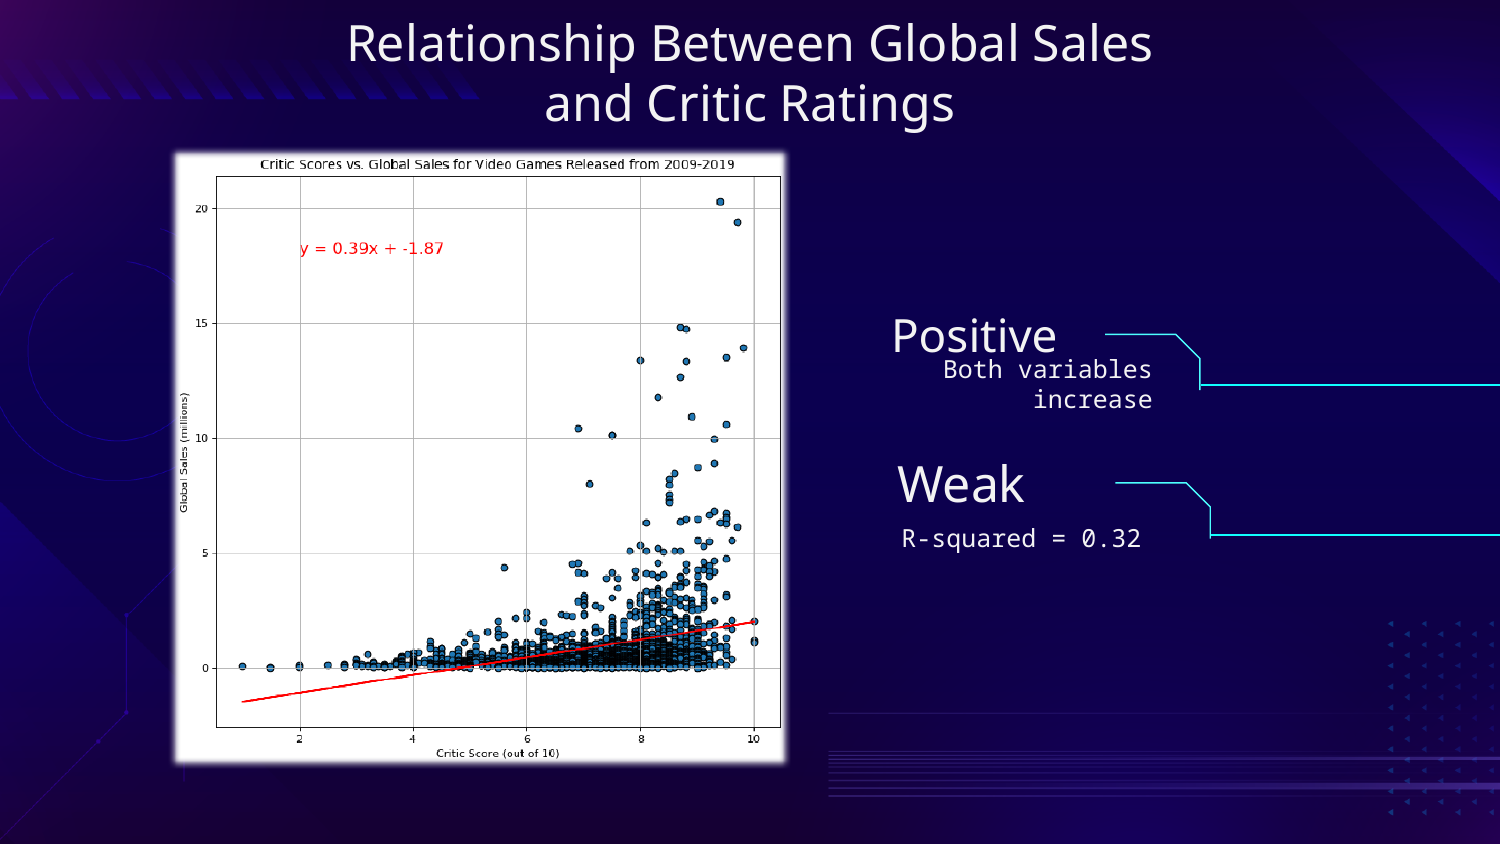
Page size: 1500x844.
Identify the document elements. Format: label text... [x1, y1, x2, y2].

text_box Weak [869, 423, 1026, 513]
text_box Both variables increase [870, 378, 1153, 414]
text_box [1105, 333, 1201, 388]
text_box R-squared = 0.32 [901, 517, 1158, 553]
picture [0, 0, 1500, 844]
title Relationship Between Global Sales and Critic Ratings [322, 0, 1178, 147]
text_box Positive [887, 273, 1058, 362]
